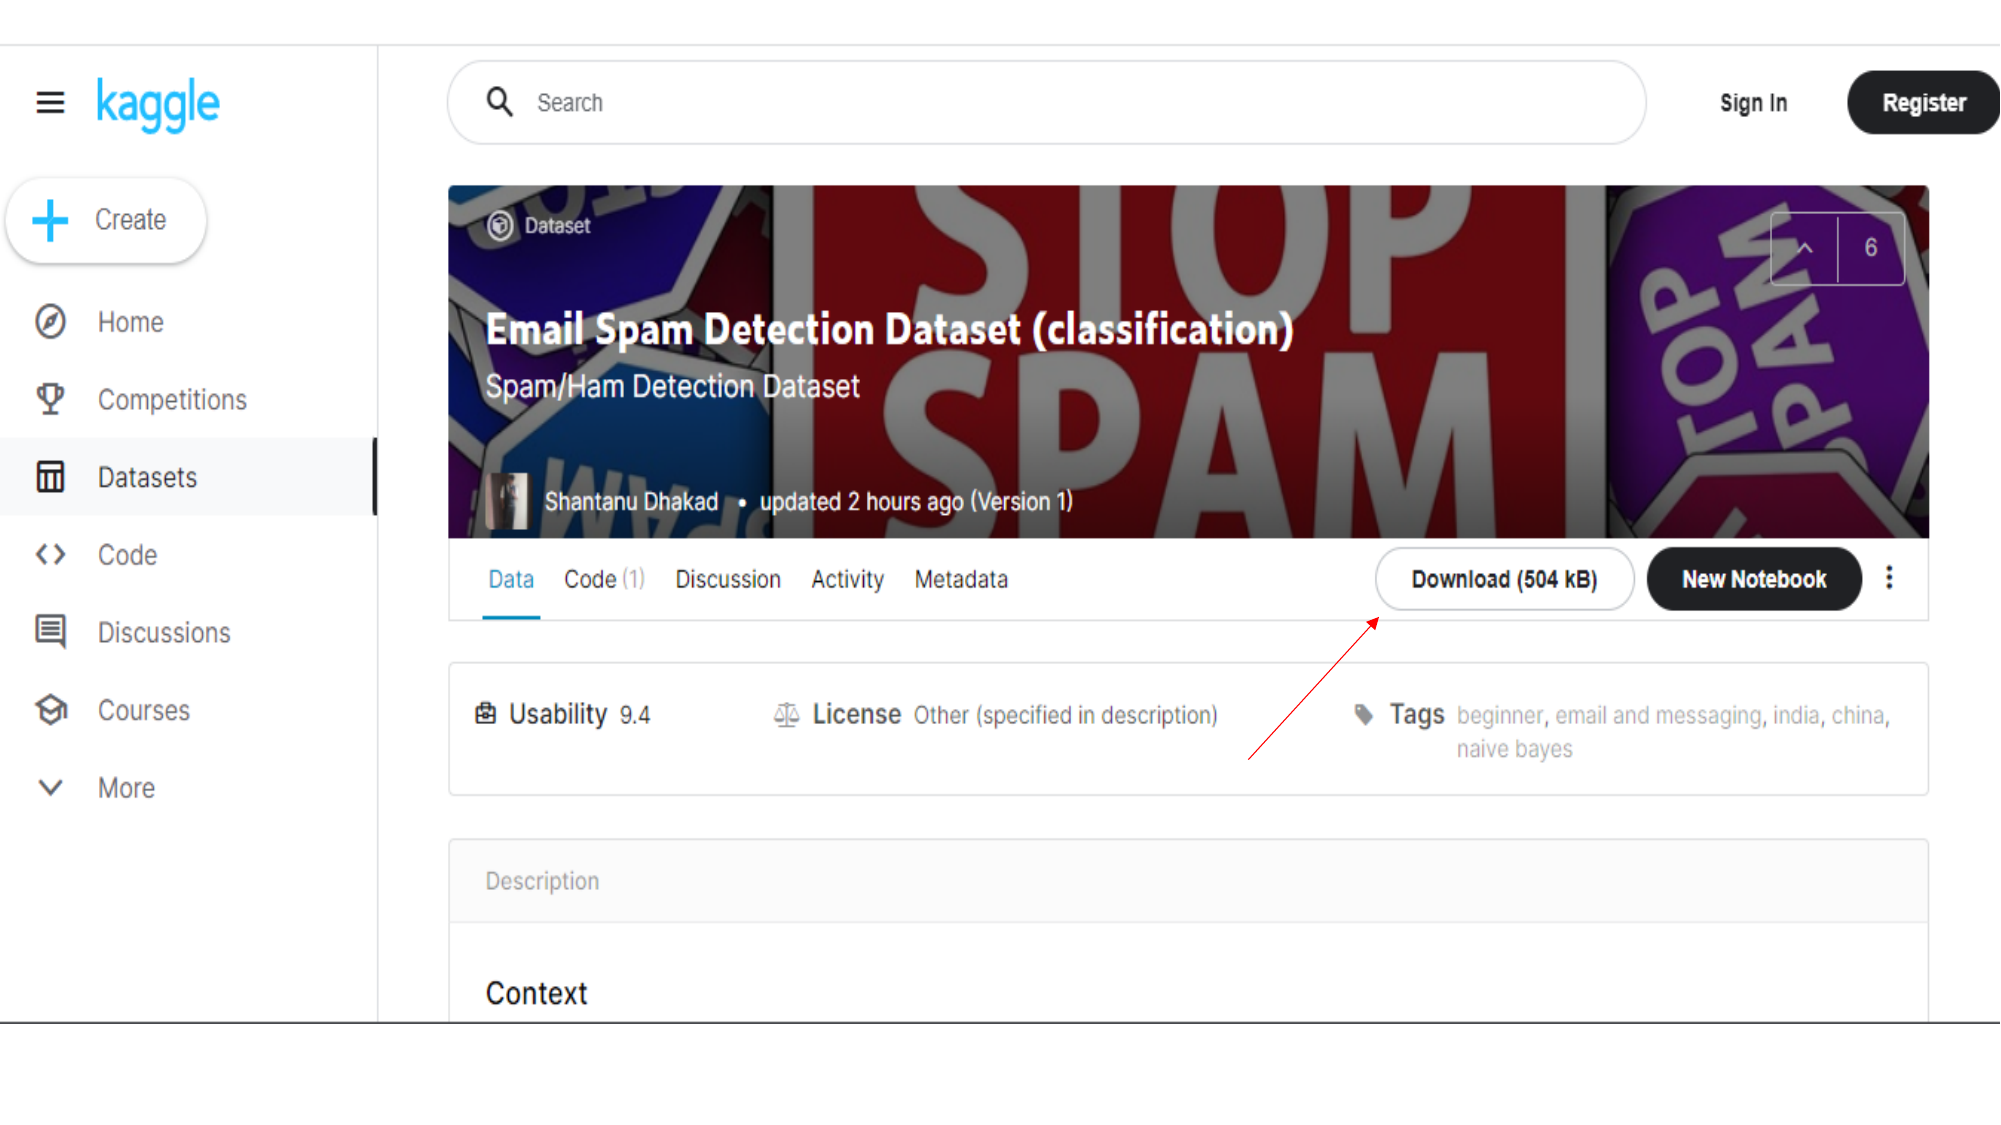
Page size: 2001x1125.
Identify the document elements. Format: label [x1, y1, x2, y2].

text_box [1248, 616, 1379, 760]
picture [0, 41, 2000, 1024]
